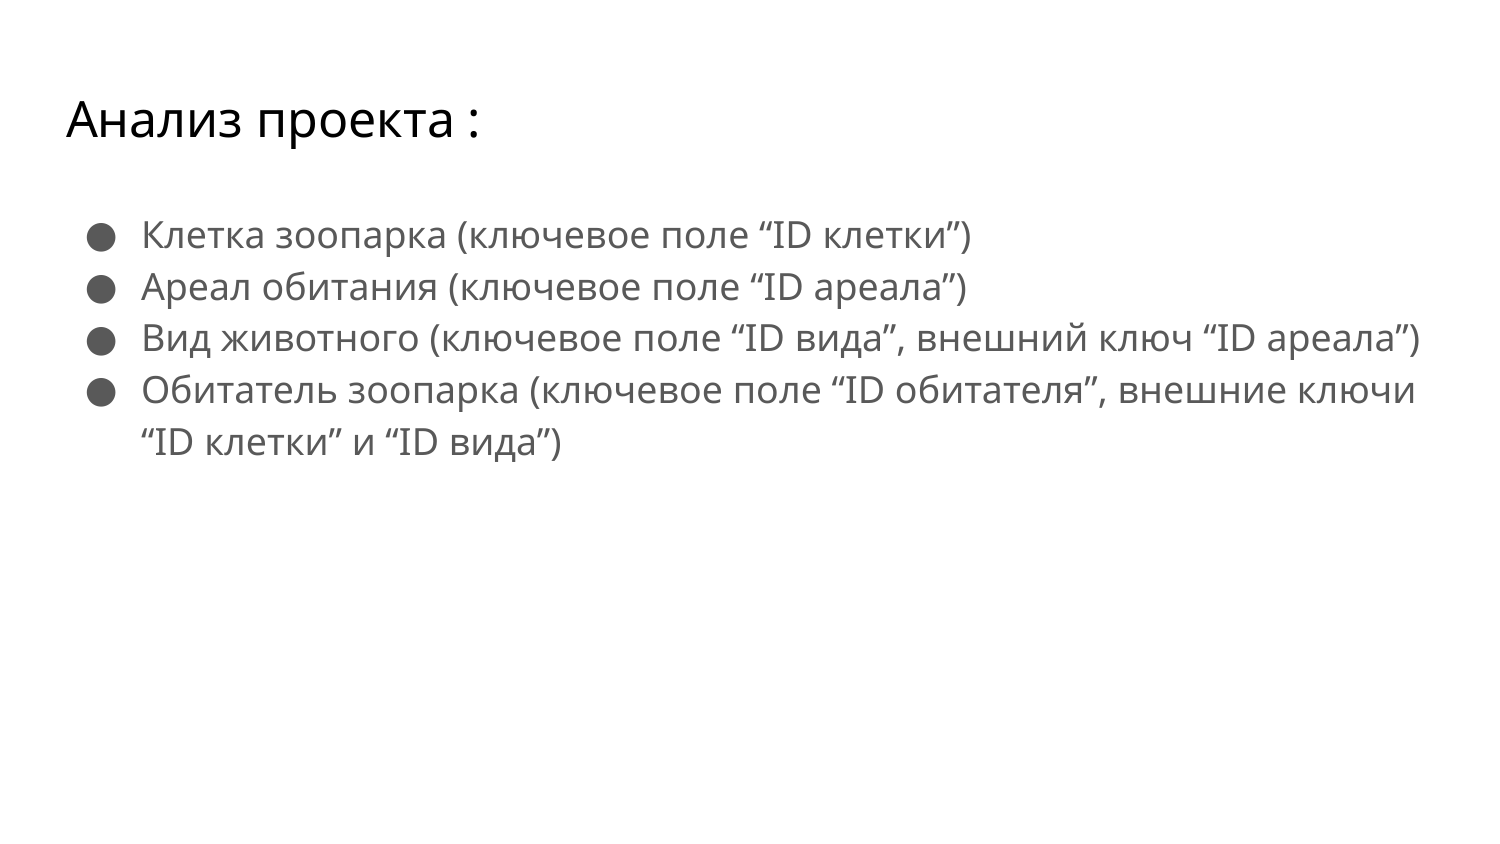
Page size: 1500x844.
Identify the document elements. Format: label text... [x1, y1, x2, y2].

list Клетка зоопарка (ключевое поле “ID клетки”) Ареал обитания (ключевое поле “ID ареала”) Вид животного (ключевое поле “ID вида”, внешний ключ “ID ареала”) Обитатель зоопарка (ключевое поле “ID обитателя”, внешние ключи “ID клетки” и “ID вида”) [51, 189, 1449, 750]
title Анализ проекта : [51, 72, 1449, 167]
